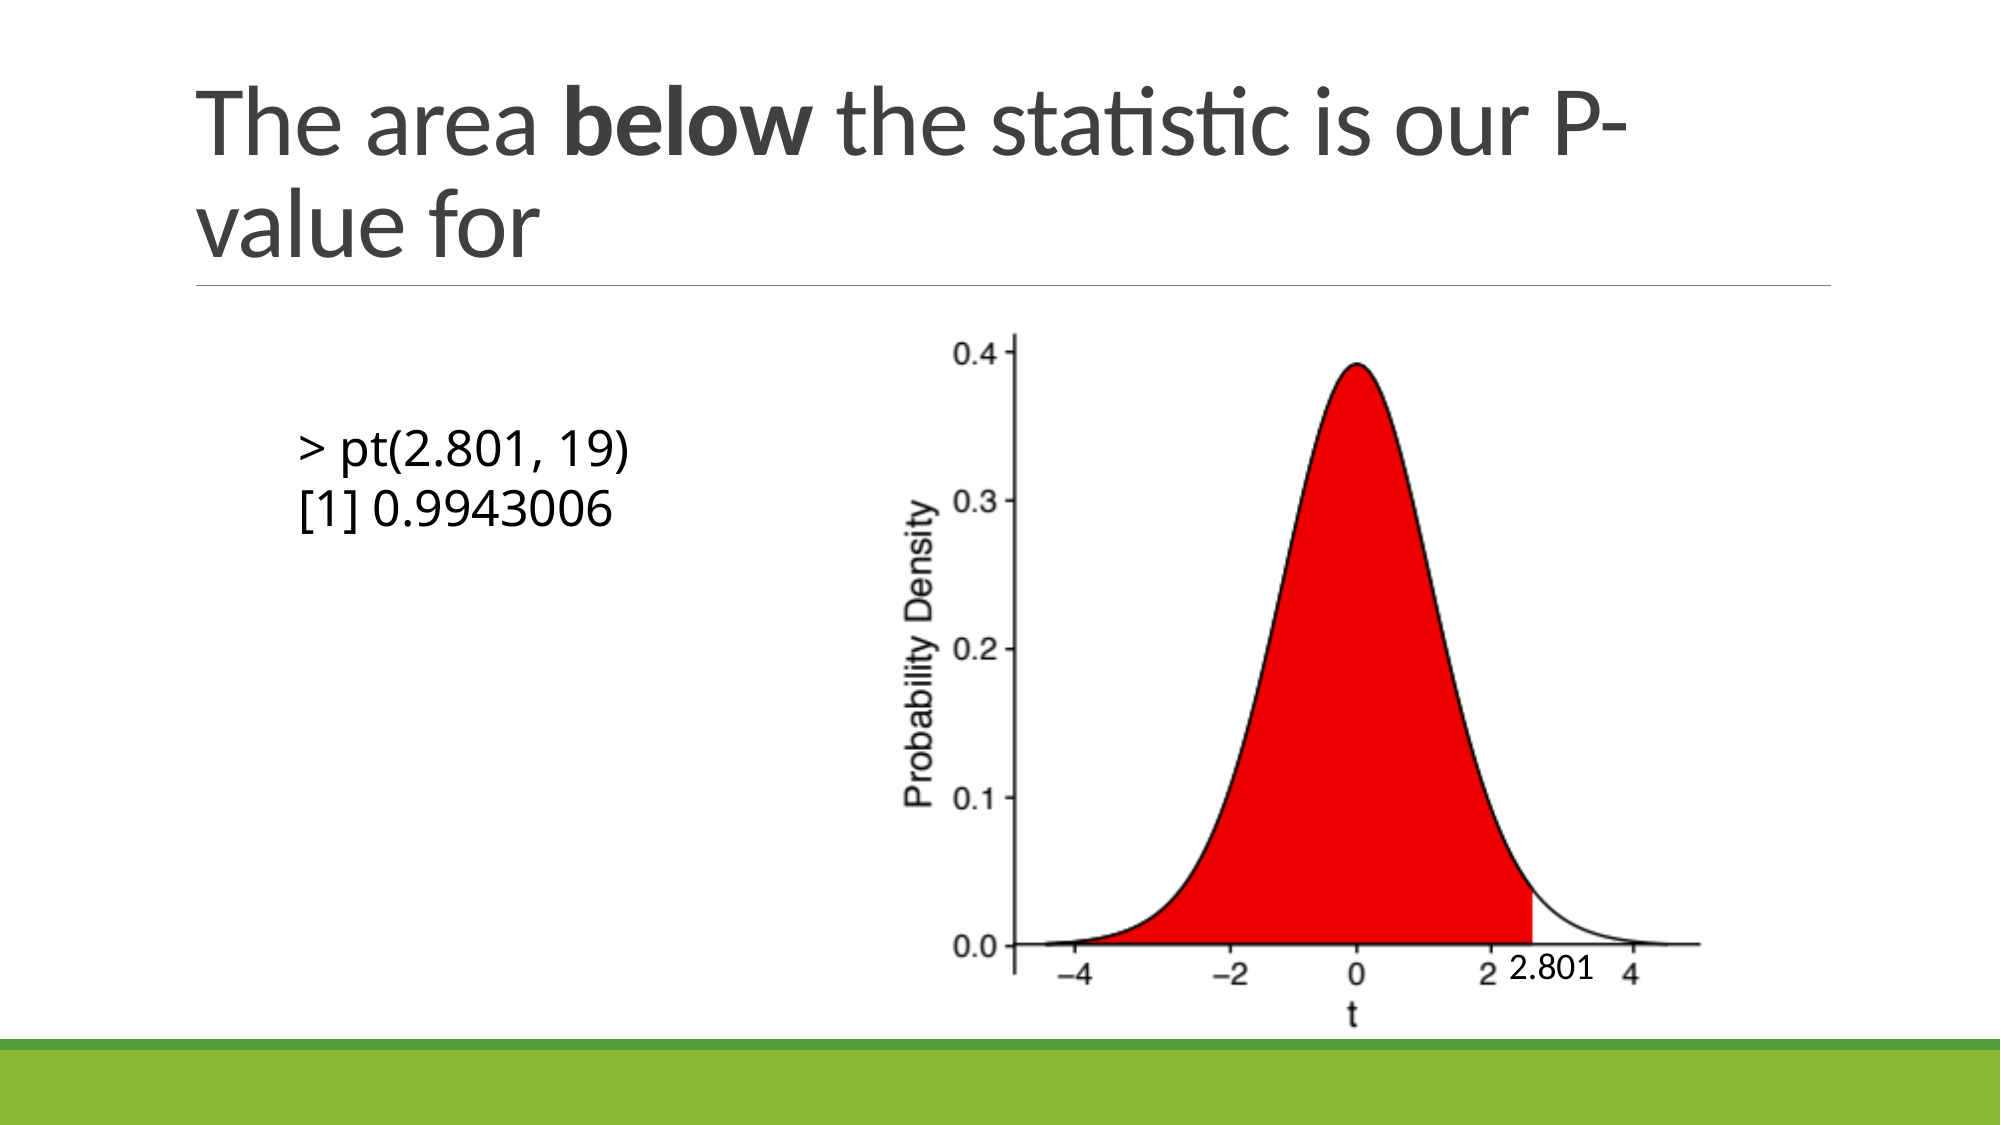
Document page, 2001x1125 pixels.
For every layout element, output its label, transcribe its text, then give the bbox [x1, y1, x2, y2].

text_box > pt(2.801, 19) [1] 0.9943006 [283, 409, 645, 725]
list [877, 316, 1714, 1079]
